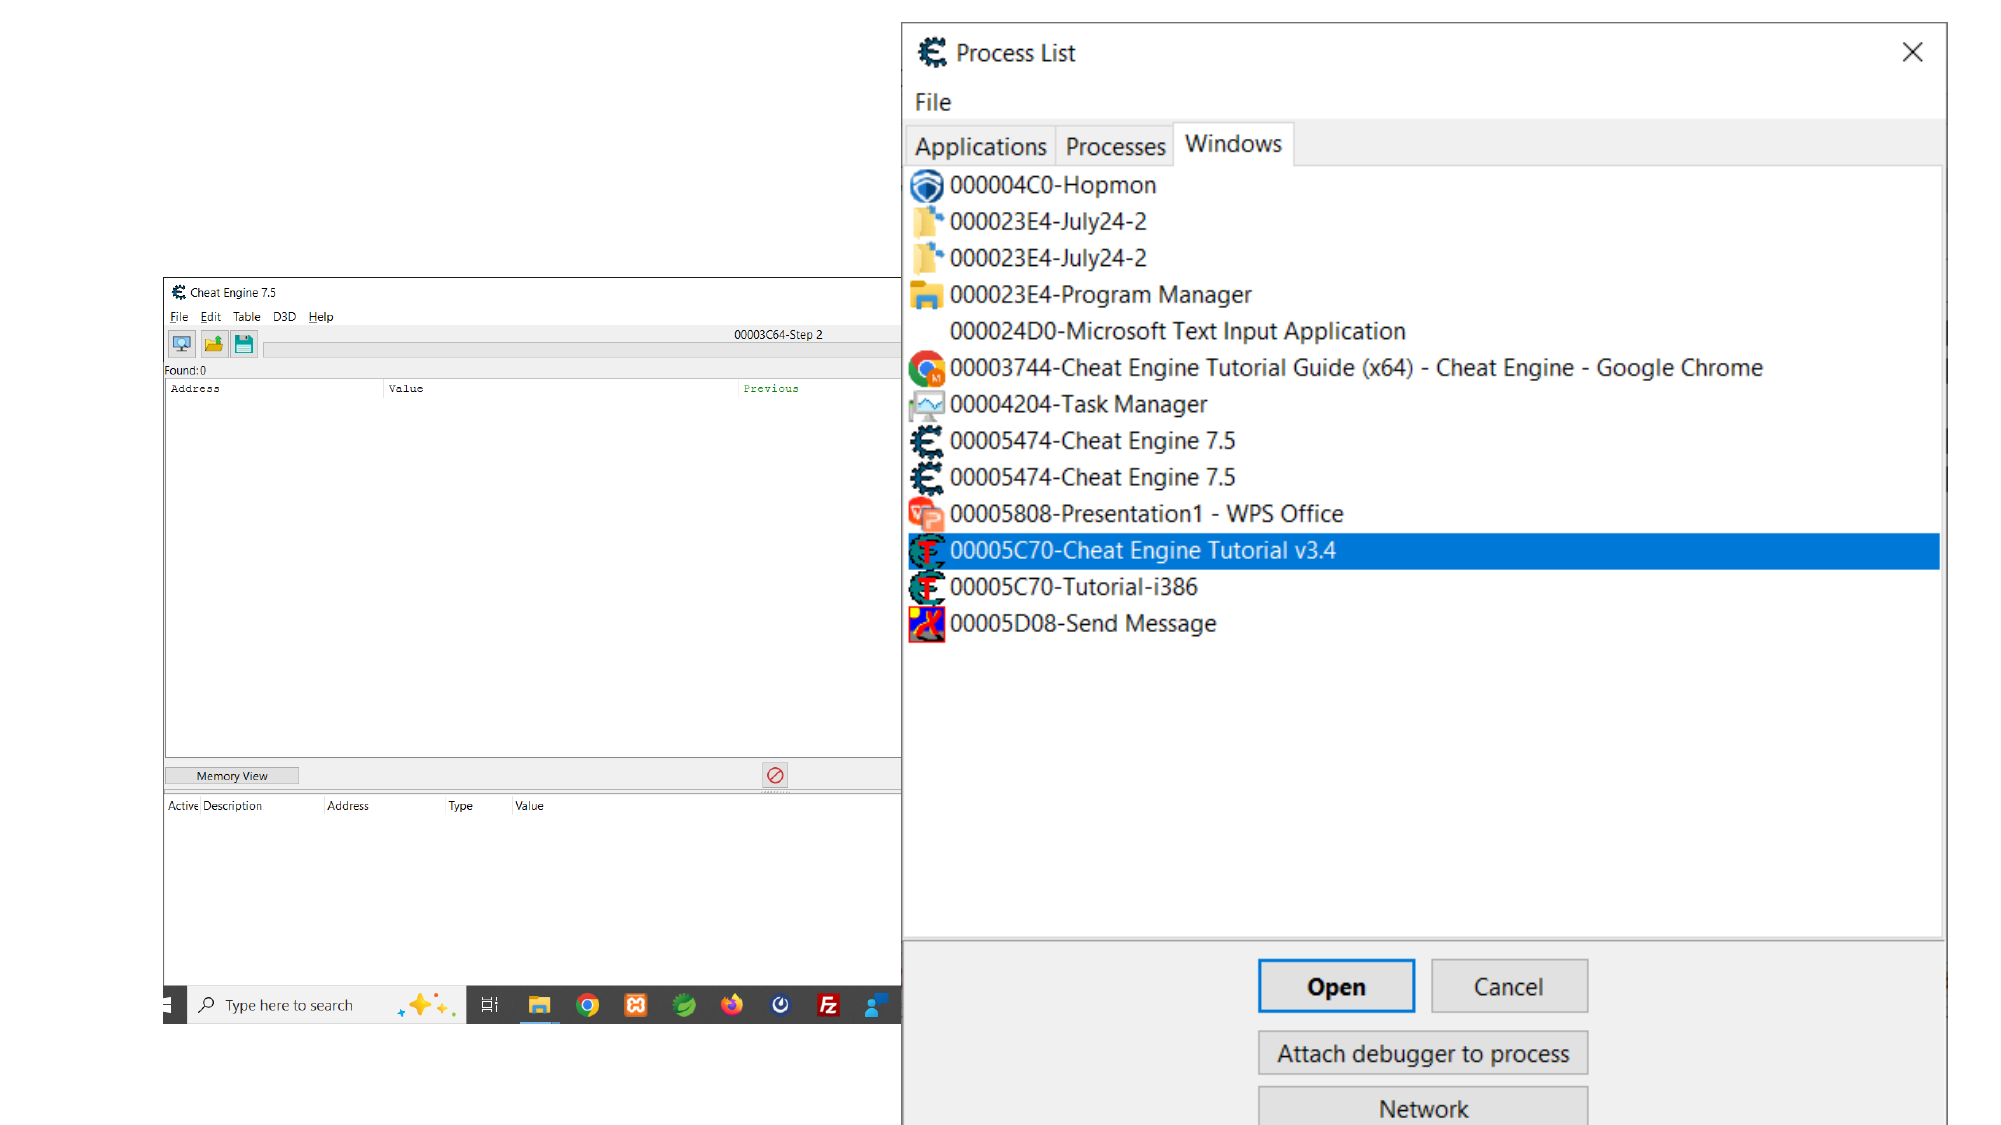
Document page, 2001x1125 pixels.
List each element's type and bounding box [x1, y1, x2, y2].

picture [163, 22, 1948, 1125]
